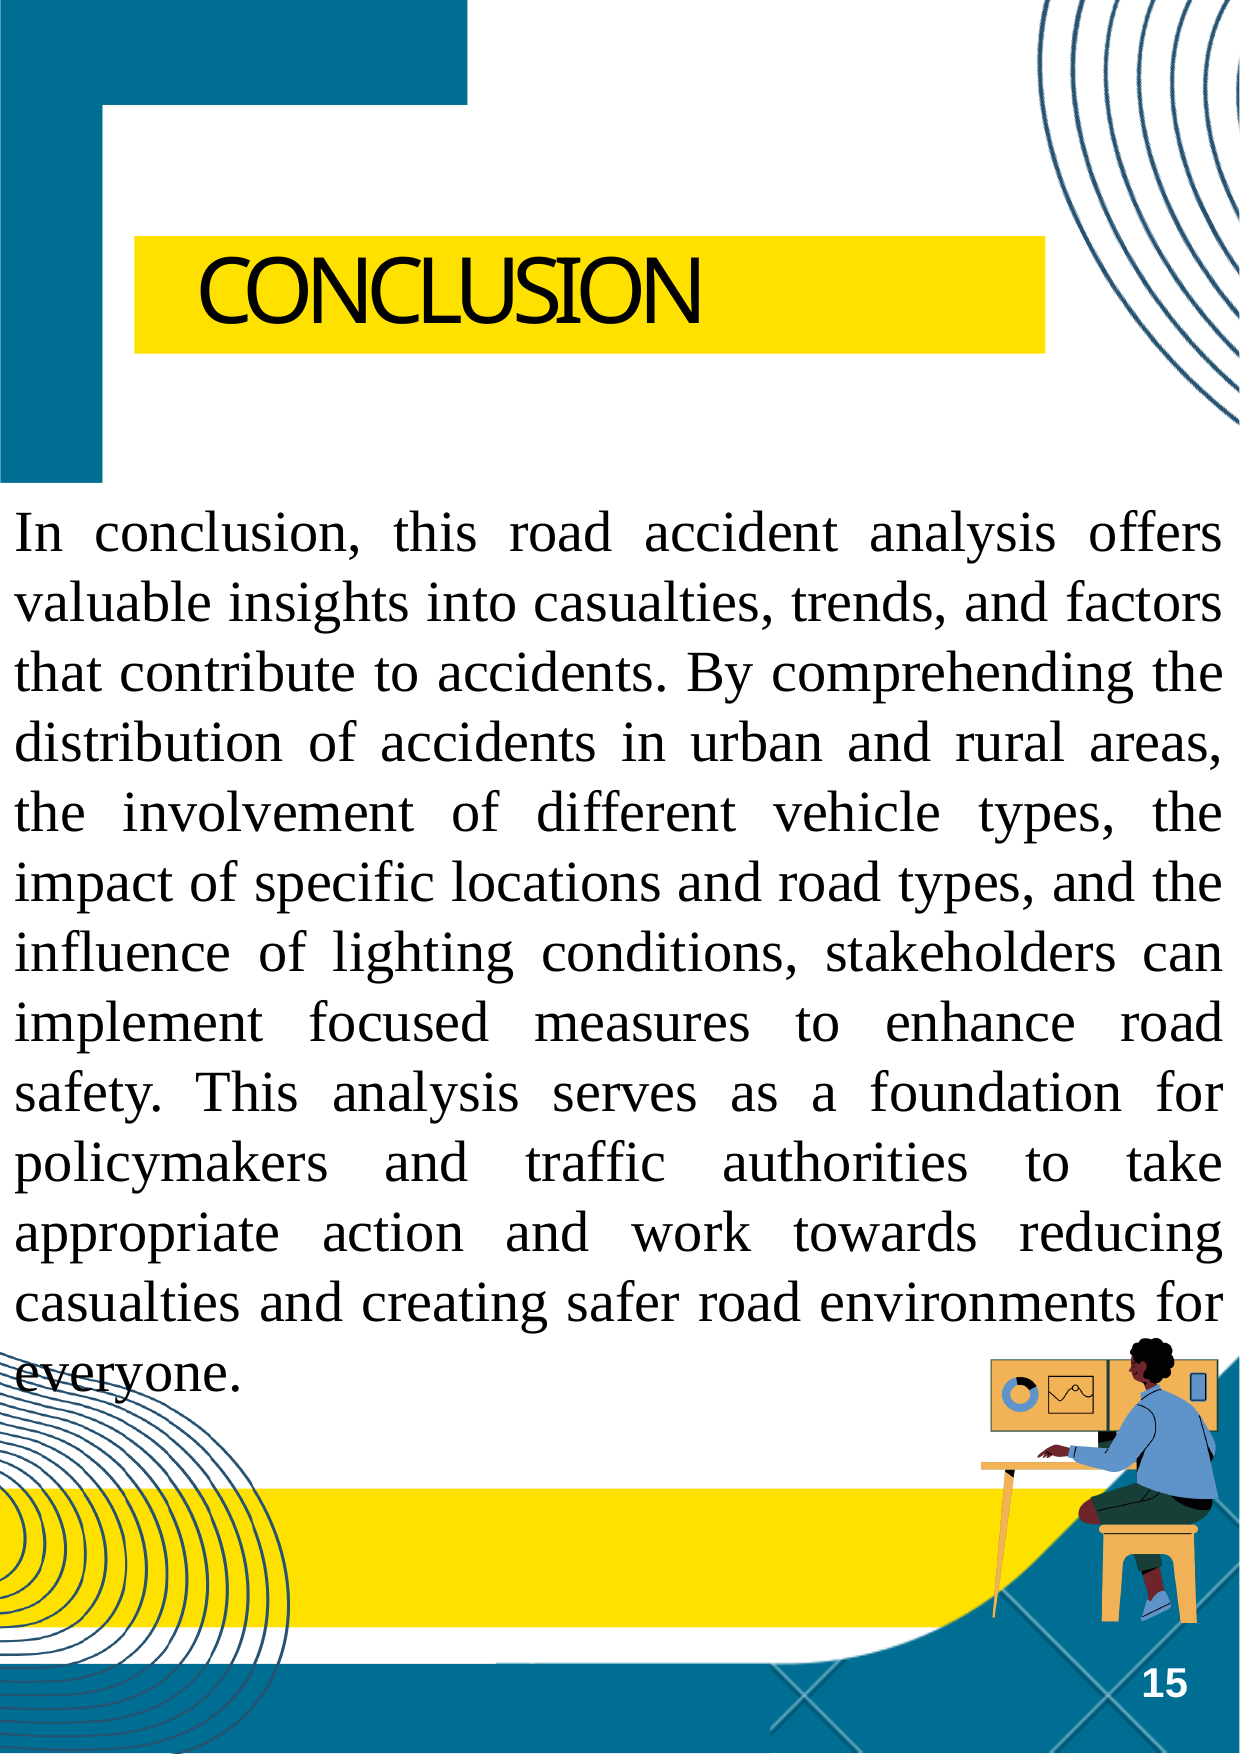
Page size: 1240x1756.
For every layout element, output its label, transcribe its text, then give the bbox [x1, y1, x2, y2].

text_box In conclusion, this road accident analysis offers valuable insights into casualties, trends, and factors that contribute to accidents. By comprehending the distribution of accidents in urban and rural areas, the involvement of different vehicle types, the impact of specific locations and road types, and the influence of lighting conditions, stakeholders can implement focused measures to enhance road safety. This analysis serves as a foundation for policymakers and traffic authorities to take appropriate action and work towards reducing casualties and creating safer road environments for everyone. [0, 485, 1240, 1031]
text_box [0, 1031, 1240, 1754]
text_box [0, 0, 134, 485]
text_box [134, 0, 1240, 567]
